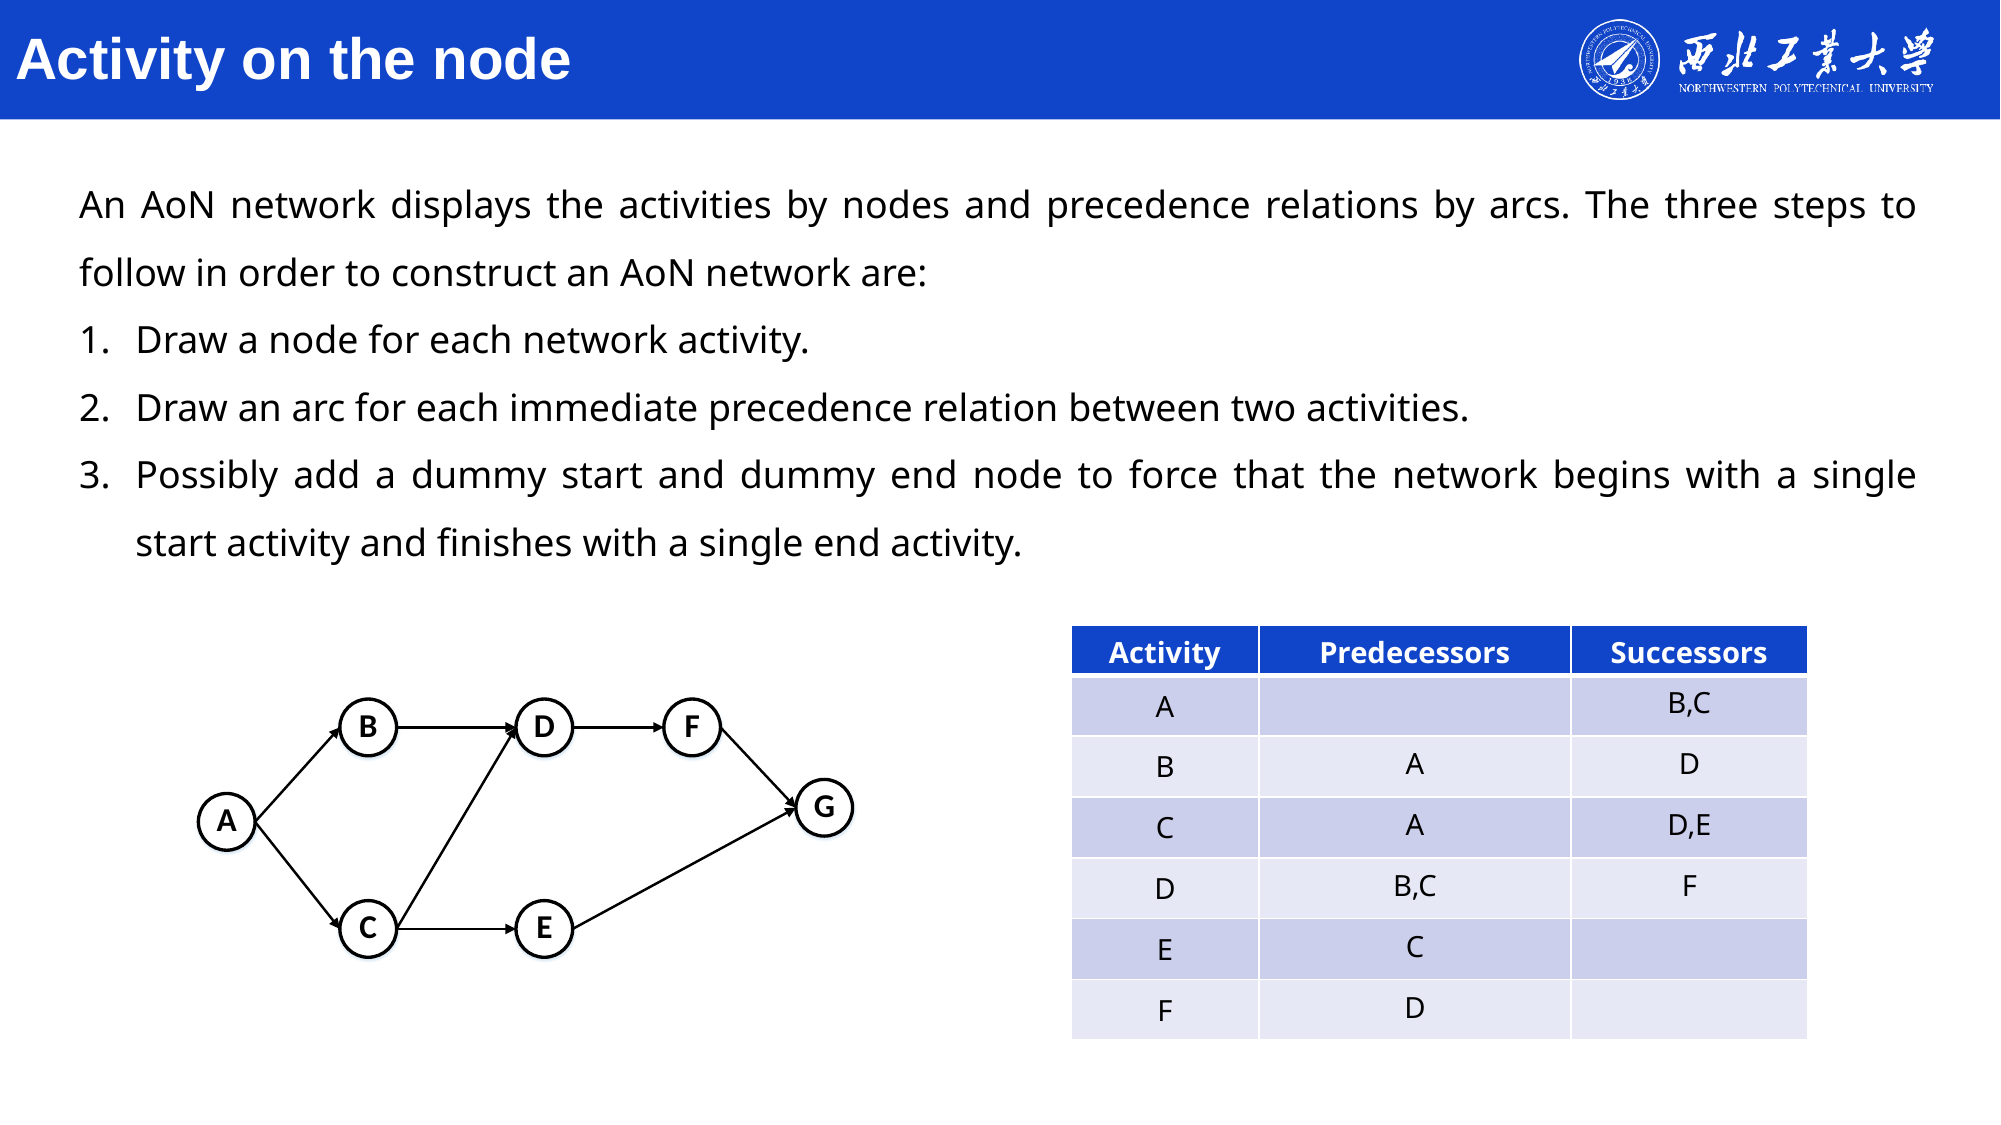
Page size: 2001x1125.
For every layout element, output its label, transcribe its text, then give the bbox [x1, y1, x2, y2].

picture [1679, 27, 1934, 92]
table_cell C [1260, 919, 1570, 979]
title Activity on the node [0, 19, 1539, 102]
table_cell C [1072, 798, 1258, 857]
table_cell [1572, 980, 1807, 1039]
table_cell D [1260, 980, 1570, 1039]
table_cell [1260, 678, 1570, 735]
table_cell D [1072, 859, 1258, 918]
picture [192, 694, 859, 966]
table_cell A [1260, 737, 1570, 796]
text_box An AoN network displays the activities by nodes and precedence relations by arcs. The three steps to follow in order to construct an AoN network are: Draw a node for each network activity. Draw an arc for each immediate precedence relation between two activities. Possibly add a dummy start and dummy end node to force that the network begins with a single start activity and finishes with a single end activity. [64, 151, 1934, 571]
table_header Predecessors [1260, 626, 1570, 673]
table_cell B,C [1572, 678, 1807, 735]
table_header Activity [1072, 626, 1258, 673]
table_cell [1572, 919, 1807, 979]
table_cell E [1072, 919, 1258, 979]
table_cell B [1072, 737, 1258, 796]
table_cell A [1260, 798, 1570, 857]
picture [1579, 19, 1660, 100]
table_cell D [1572, 737, 1807, 796]
table_cell B,C [1260, 859, 1570, 918]
table_cell A [1072, 678, 1258, 735]
table_header Successors [1572, 626, 1807, 673]
table_cell D,E [1572, 798, 1807, 857]
table_cell F [1572, 859, 1807, 918]
table_cell F [1072, 980, 1258, 1039]
